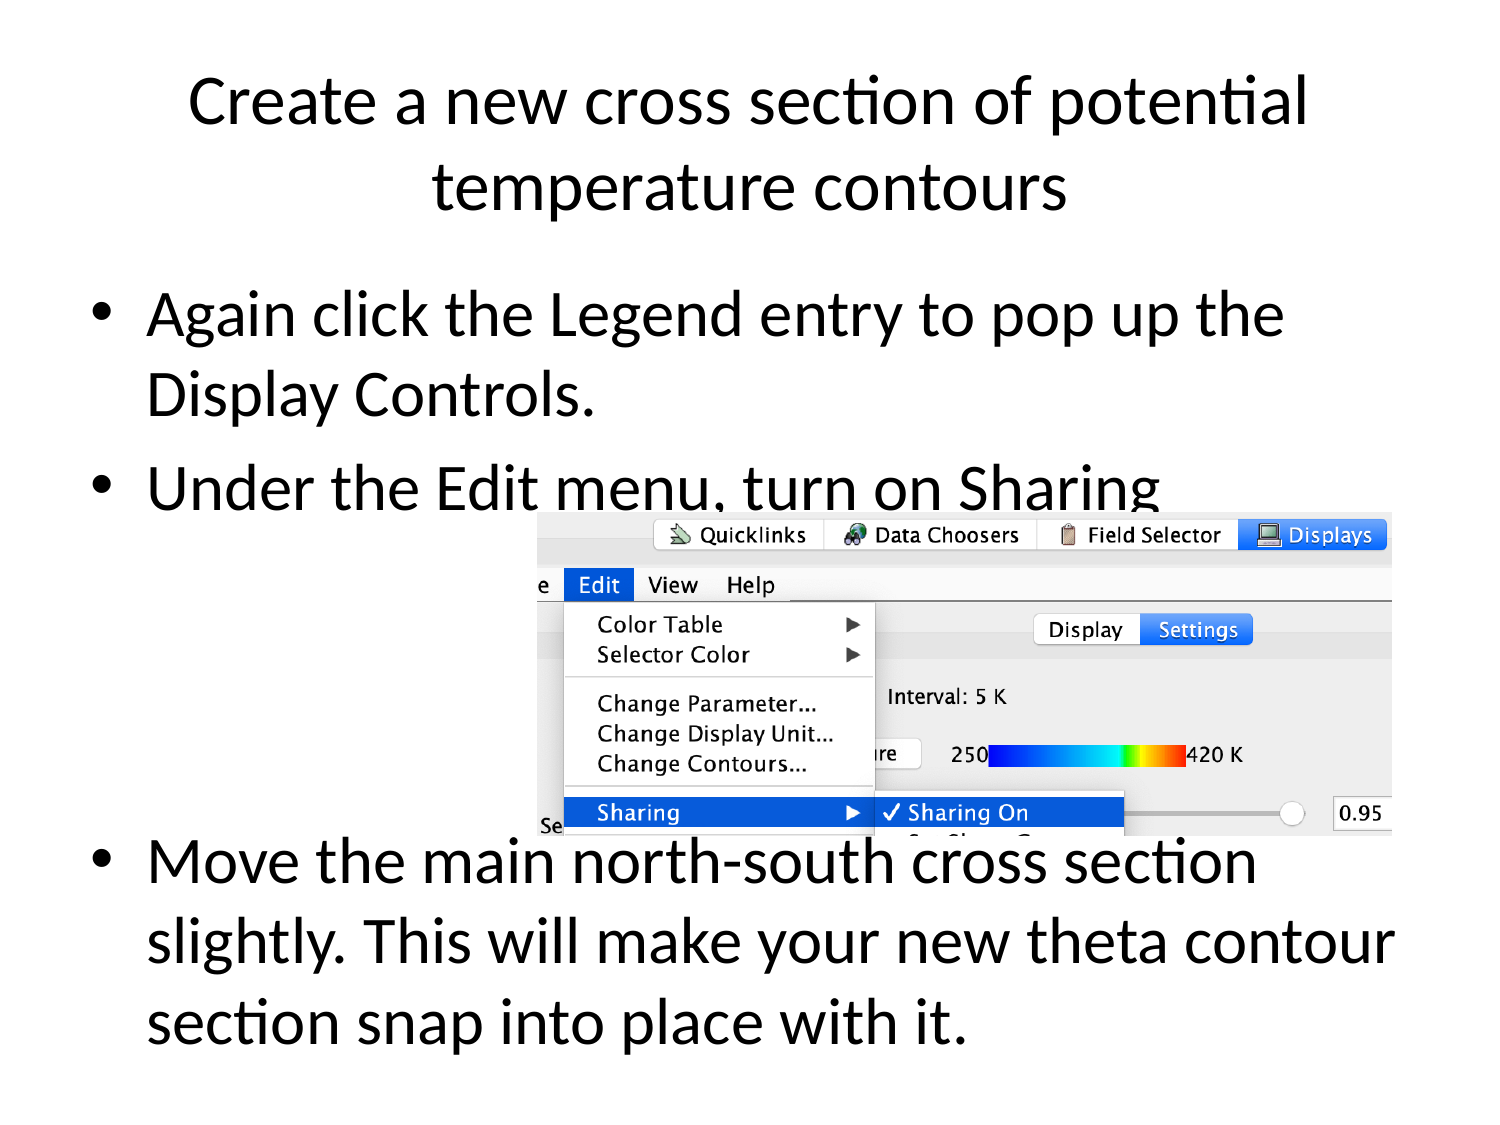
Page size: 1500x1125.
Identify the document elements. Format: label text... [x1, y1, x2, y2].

list Again click the Legend entry to pop up the Display Controls. Under the Edit menu, turn on Sharing Move the main north-south cross section slightly. This will make your new theta contour section snap into place with it. [75, 262, 1425, 1088]
title Create a new cross section of potential temperature contours [75, 45, 1425, 233]
picture [537, 512, 1392, 836]
